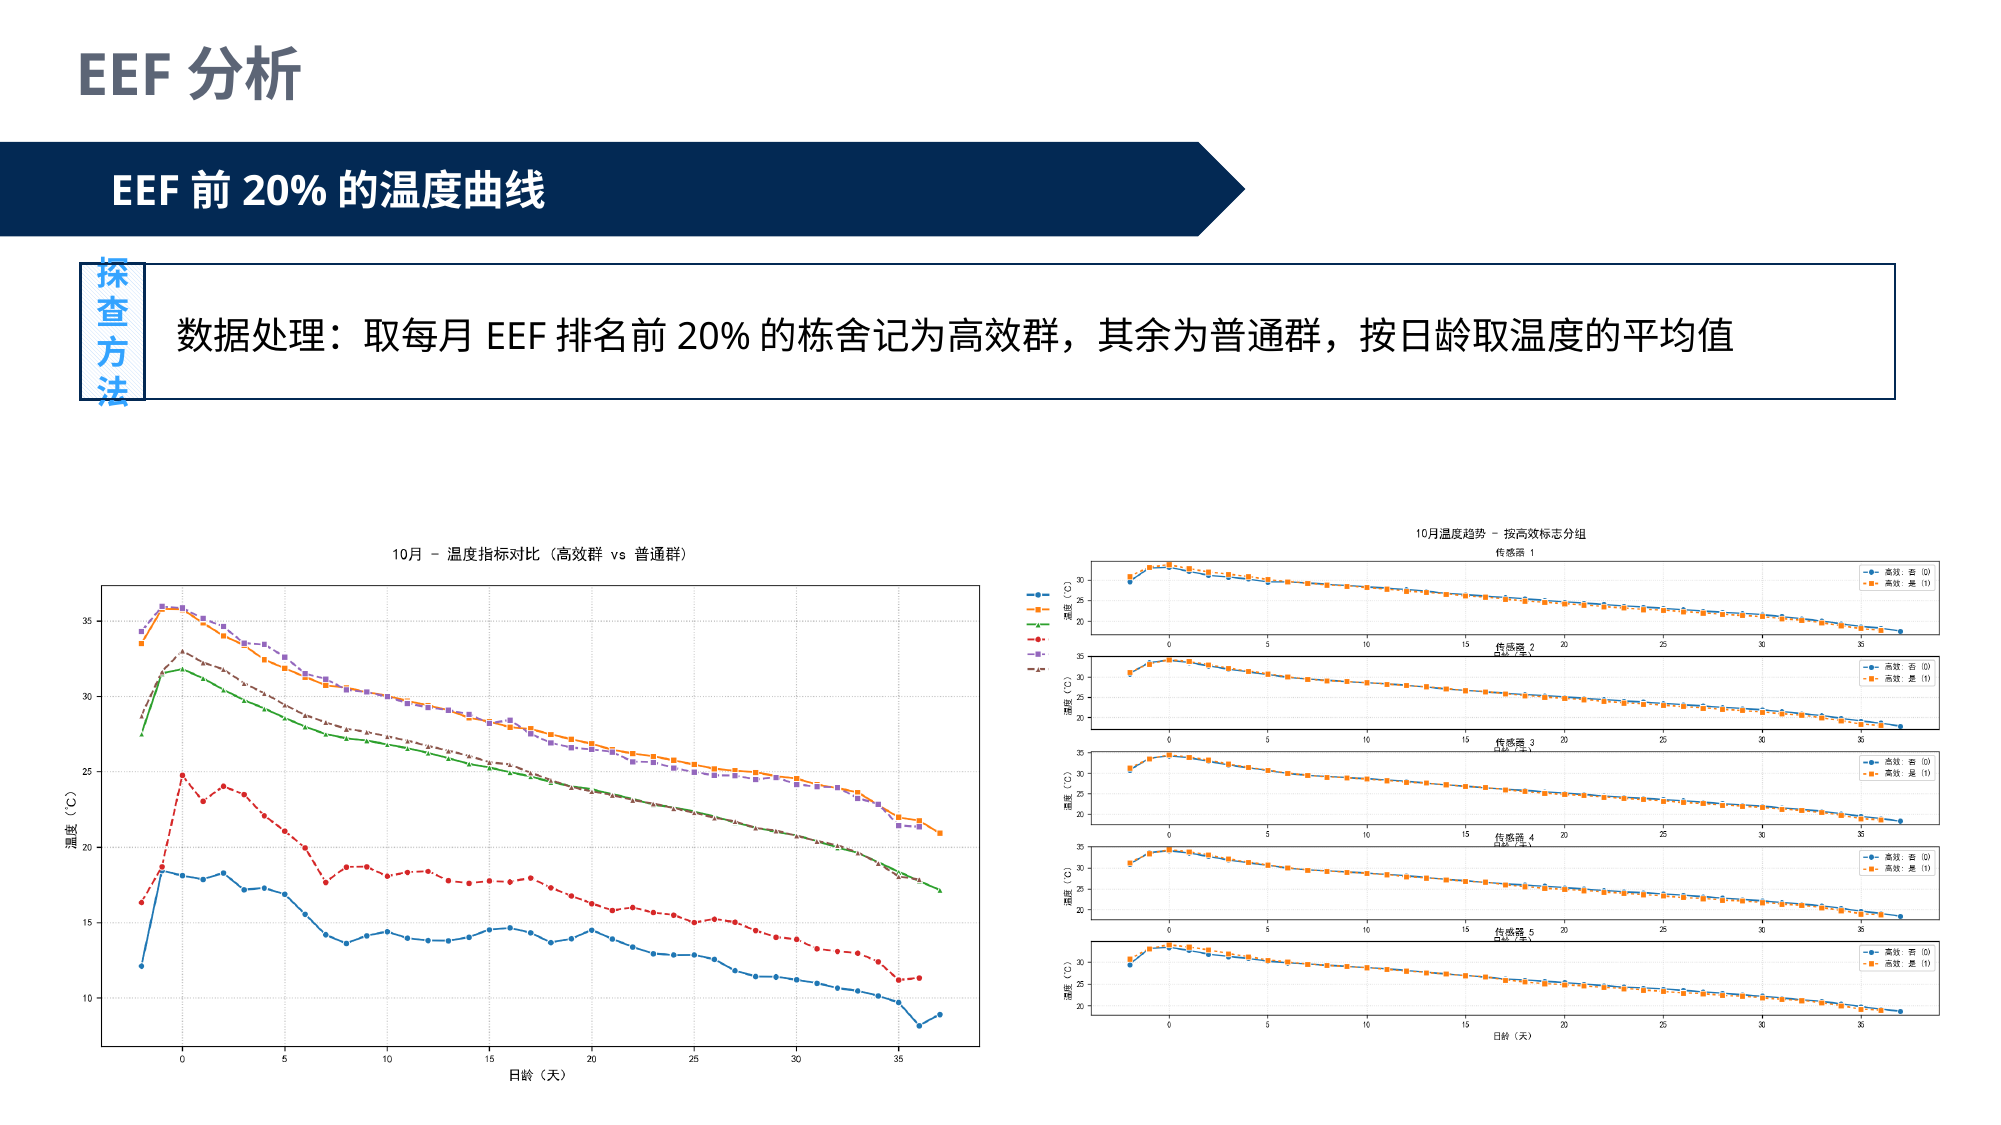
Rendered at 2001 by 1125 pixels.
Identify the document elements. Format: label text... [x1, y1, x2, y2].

text_box EEF前20%的温度曲线 [90, 136, 1162, 242]
text_box [80, 263, 1896, 400]
text_box EEF分析 [55, 19, 1900, 125]
text_box [0, 140, 90, 238]
picture [55, 522, 1950, 1090]
text_box [51, 35, 1896, 141]
text_box [1162, 141, 1247, 238]
